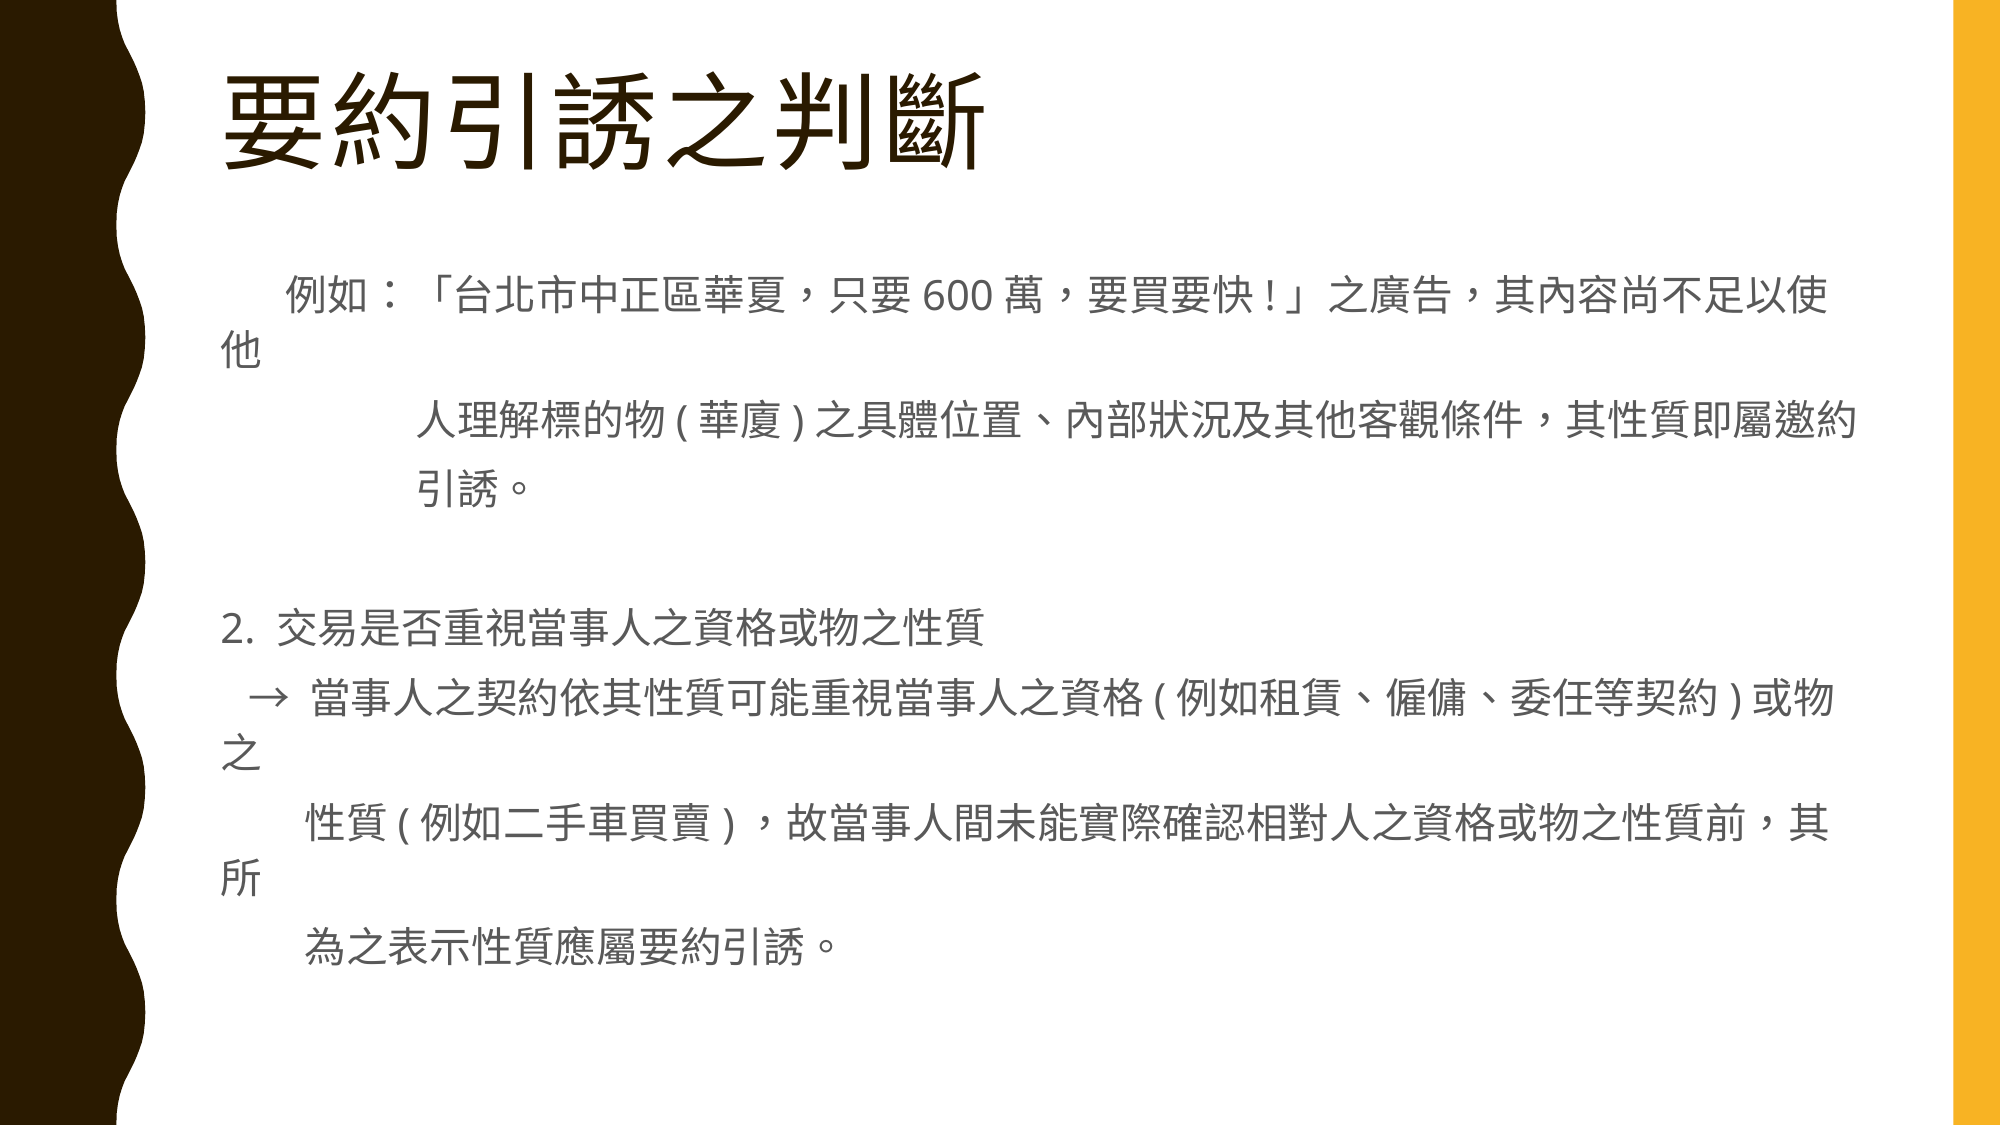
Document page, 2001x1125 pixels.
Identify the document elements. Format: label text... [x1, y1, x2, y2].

title 要約引誘之判斷 [205, 62, 1875, 237]
list 例如：「台北市中正區華夏，只要600萬，要買要快!」之廣告，其內容尚不足以使他 人理解標的物(華廈)之具體位置、內部狀況及其他客觀條件，其性質即屬邀約 引誘。 2. 交易是否重視當事人之資格或物之性質 → 當事人之契約依其性質可能重視當事人之資格(例如租賃、僱傭、委任等契約)或物之 性質(例如二手車買賣)，故當事人間未能實際確認相對人之資格或物之性質前，其所 為之表示性質應屬要約引誘。 [205, 256, 1875, 965]
